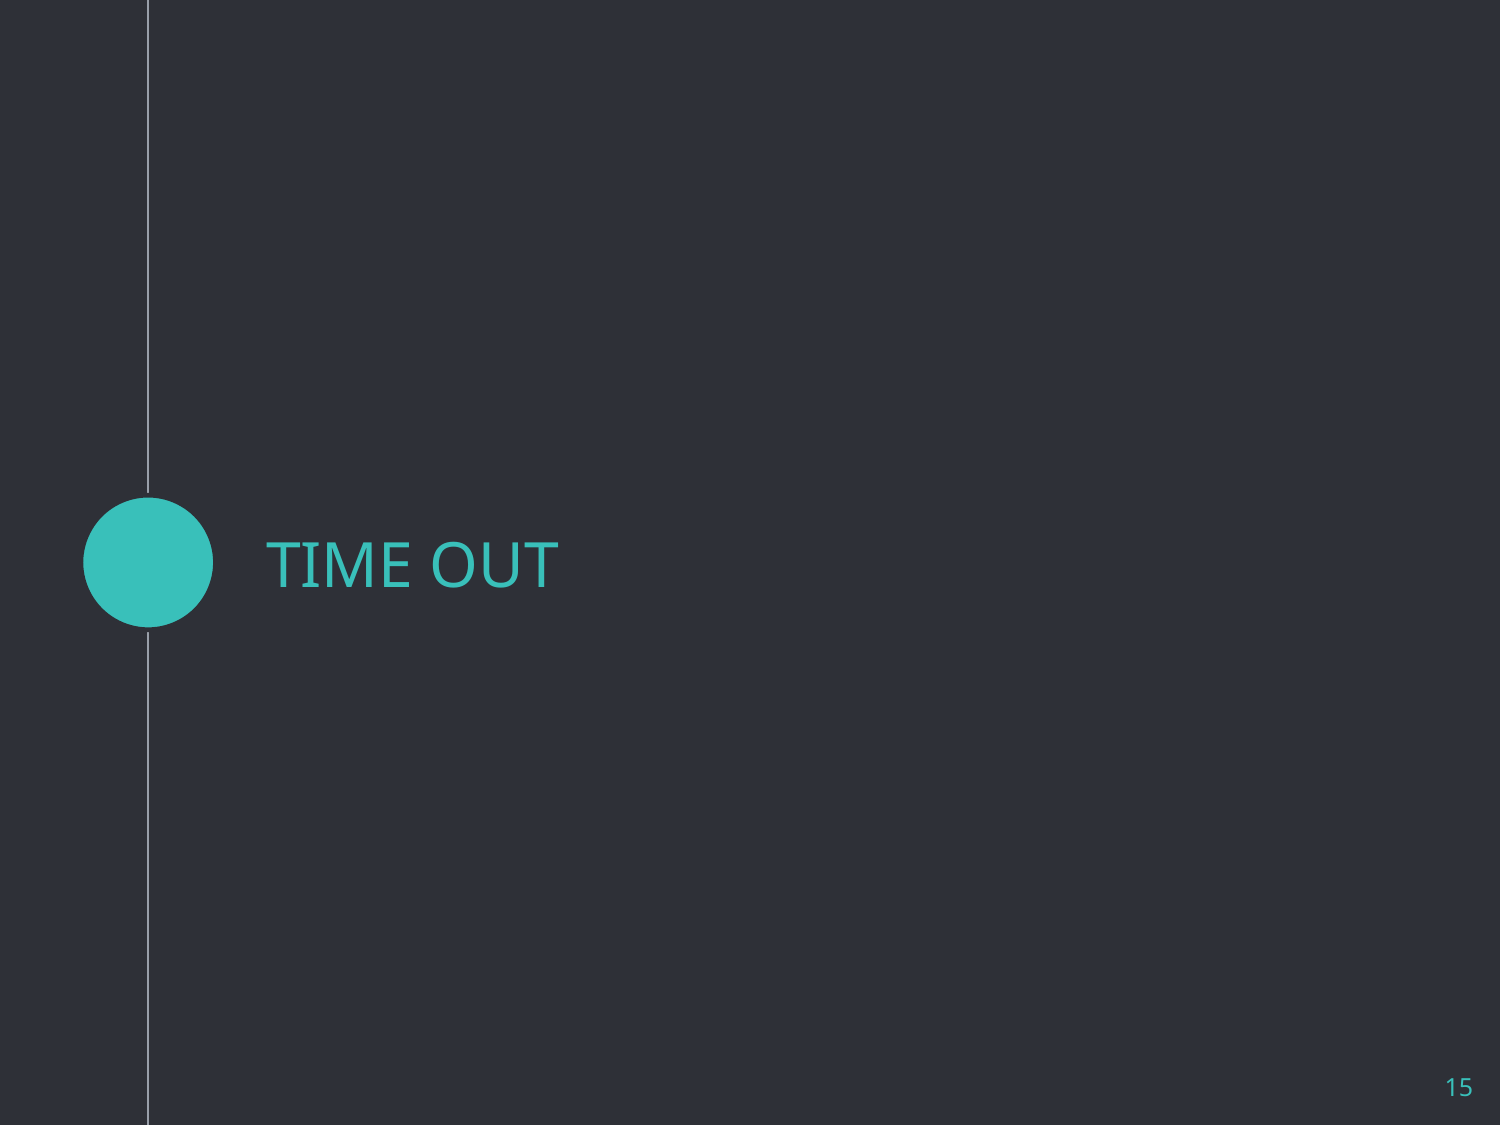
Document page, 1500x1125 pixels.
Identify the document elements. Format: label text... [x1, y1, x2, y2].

title TIME OUT [250, 504, 1362, 622]
slide_number 15 [1398, 1056, 1489, 1125]
